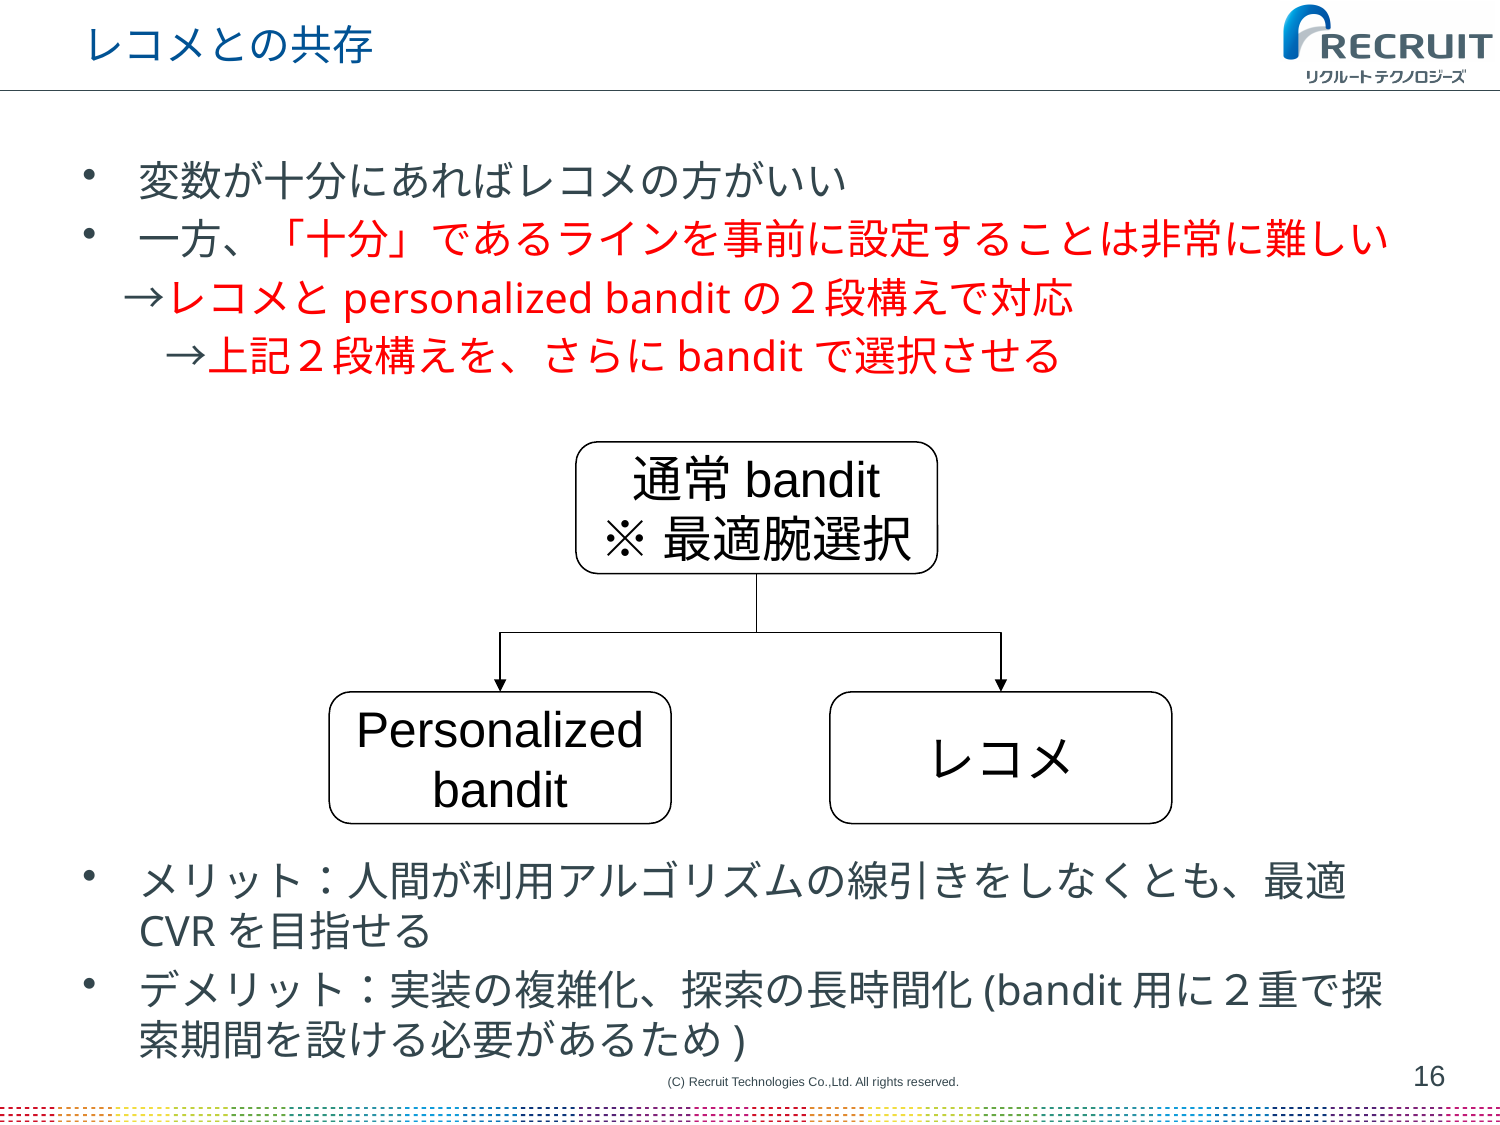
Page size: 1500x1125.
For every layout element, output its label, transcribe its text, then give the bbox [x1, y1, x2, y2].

picture [0, 1107, 1500, 1122]
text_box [819, 510, 939, 756]
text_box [569, 504, 688, 762]
text_box レコメ [829, 691, 1172, 824]
text_box Personalized bandit [329, 691, 672, 824]
text_box 通常bandit ※最適腕選択 [575, 441, 938, 574]
slide_number 16 [1148, 1050, 1461, 1089]
picture [1427, 66, 1471, 88]
footer (C) Recruit Technologies Co.,Ltd. All rights reserved. [500, 1066, 1127, 1103]
picture [1280, 1, 1495, 62]
list 変数が十分にあればレコメの方がいい 一方、「十分」であるラインを事前に設定することは非常に難しい →レコメとpersonalized banditの２段構えで対応 →上記２段構えを、さらにbanditで選択させる メリット：人間が利用アルゴリズムの線引きをしなくとも、最適CVRを目指せる デメリット：実装の複雑化、探索の長時間化(bandit用に２重で探索期間を設ける必要があるため) [67, 147, 1430, 1000]
title レコメとの共存 [67, 11, 1427, 115]
